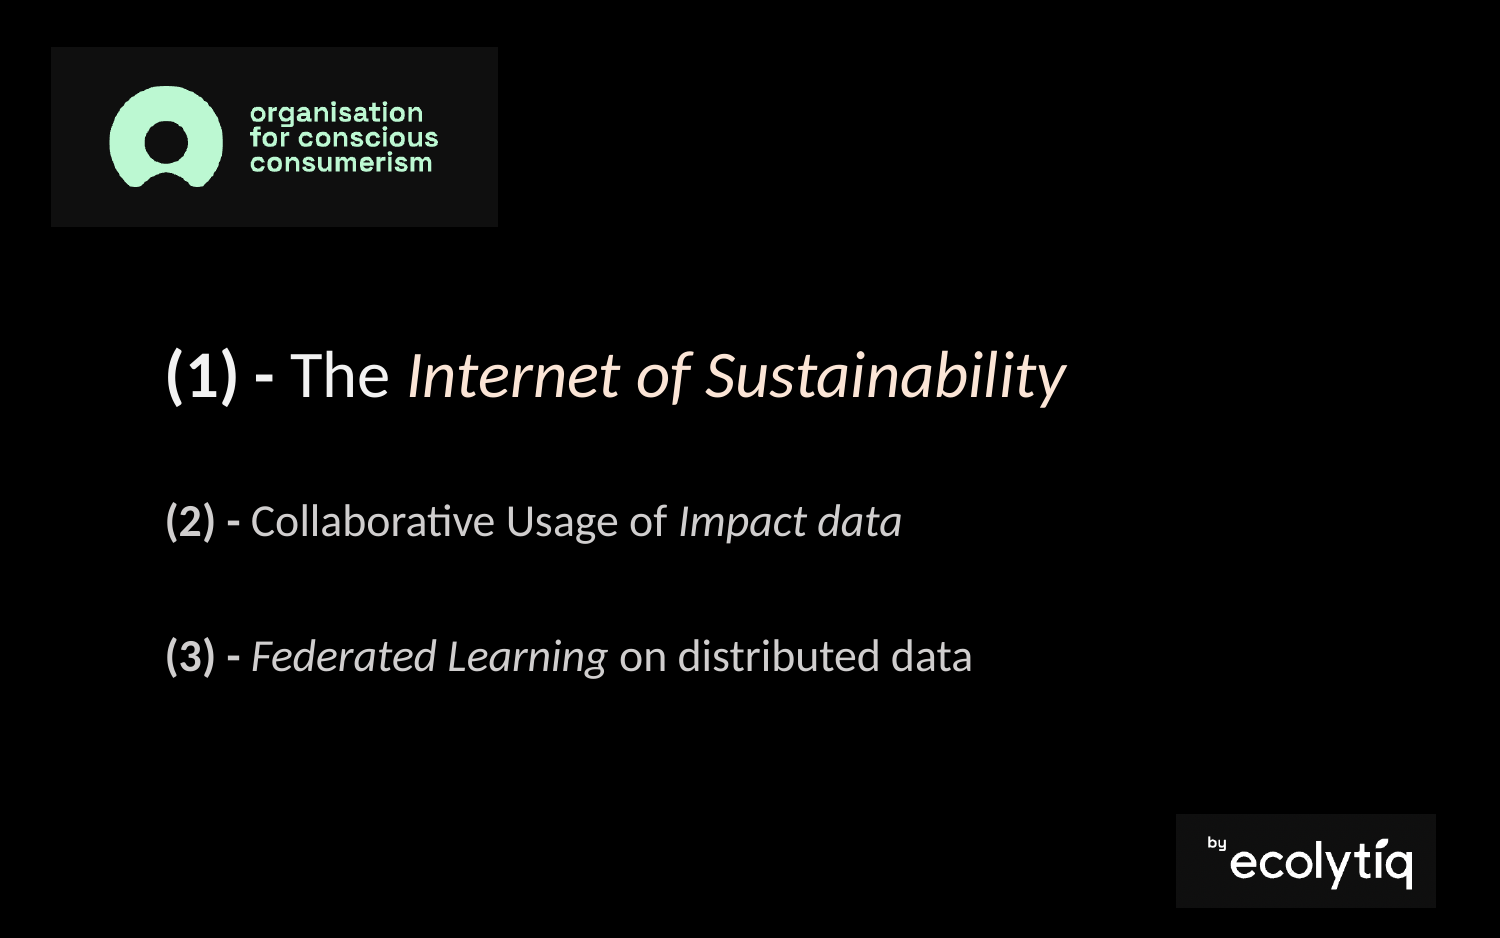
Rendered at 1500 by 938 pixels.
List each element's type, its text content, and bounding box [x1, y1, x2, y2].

picture [1176, 814, 1436, 908]
picture [51, 47, 498, 227]
text_box (1) - The Internet of Sustainability (2) - Collaborative Usage of Impact data (3) - Federated Learning on distributed data [149, 323, 1082, 688]
